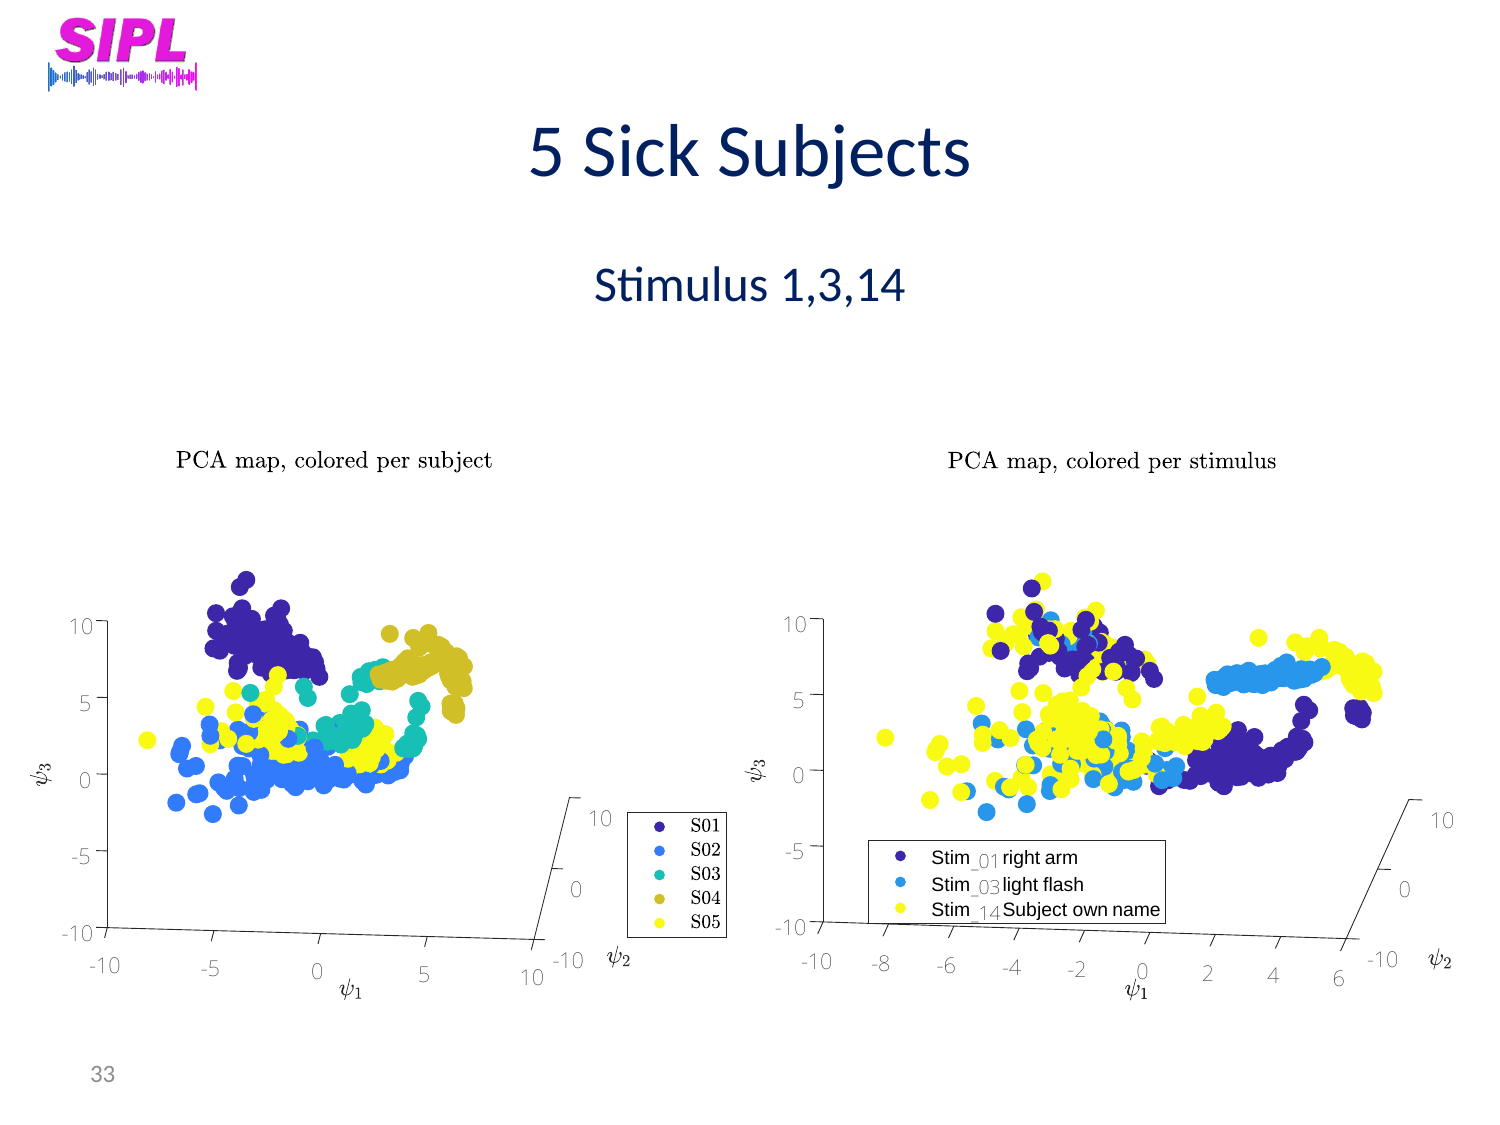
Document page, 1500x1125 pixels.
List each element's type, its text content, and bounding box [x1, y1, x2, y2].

picture [26, 436, 1481, 1004]
title 5 Sick Subjects Stimulus 1,3,14 [75, 112, 1425, 300]
slide_number 33 [75, 1042, 425, 1103]
picture [37, 12, 203, 94]
